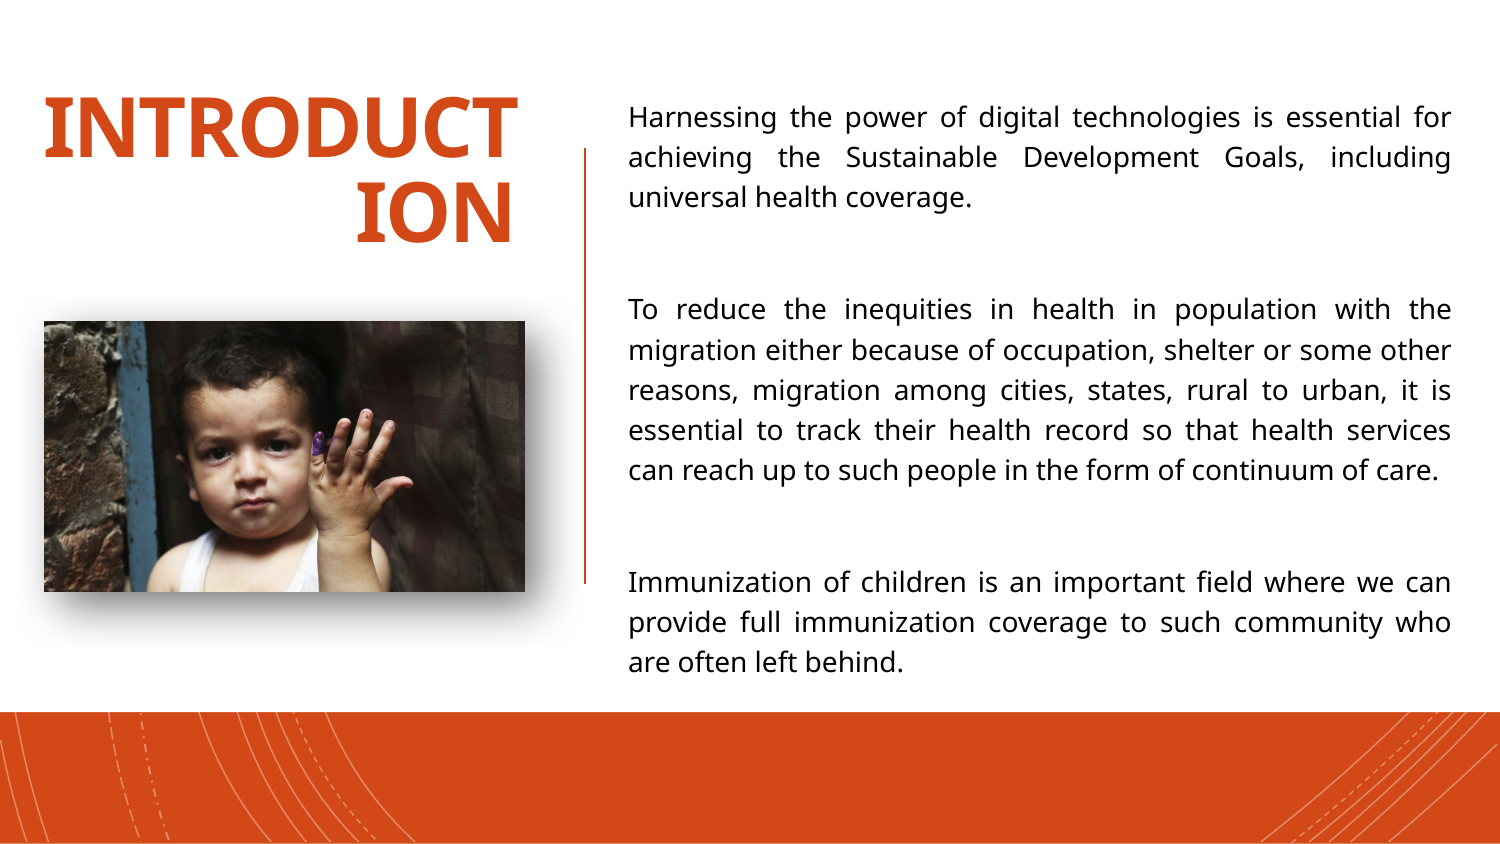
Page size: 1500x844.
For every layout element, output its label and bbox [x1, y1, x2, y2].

picture [43, 321, 525, 593]
text_box [0, 0, 1498, 844]
